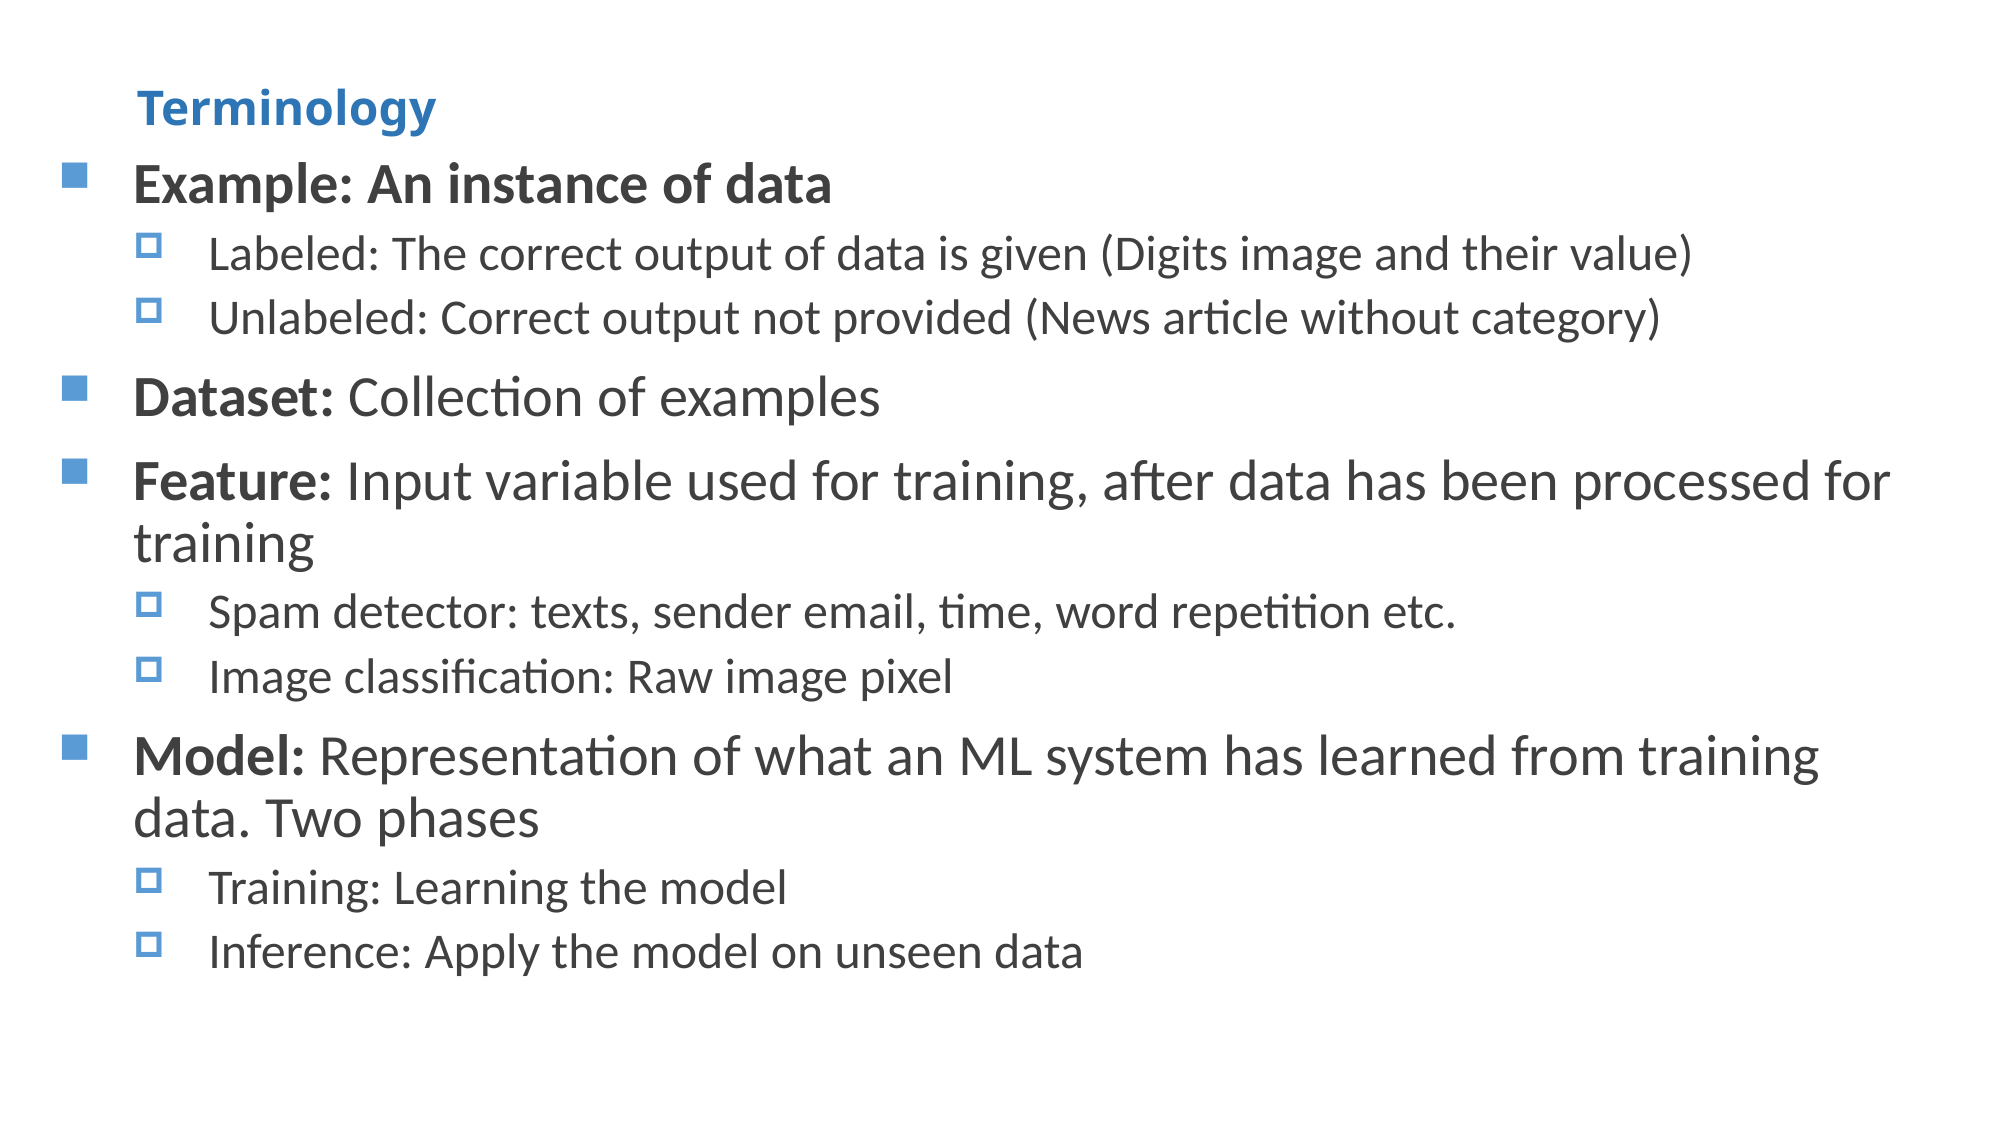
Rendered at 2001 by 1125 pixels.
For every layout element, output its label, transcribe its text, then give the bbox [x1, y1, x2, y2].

title Terminology [121, 70, 1756, 146]
text_box Example: An instance of data Labeled: The correct output of data is given (Digits image and their value) Unlabeled: Correct output not provided (News article without category) Dataset: Collection of examples Feature: Input variable used for training, after data has been processed for training Spam detector: texts, sender email, time, word repetition etc. Image classification: Raw image pixel Model: Representation of what an ML system has learned from training data. Two phases Training: Learning the model Inference: Apply the model on unseen data [43, 146, 1957, 1047]
